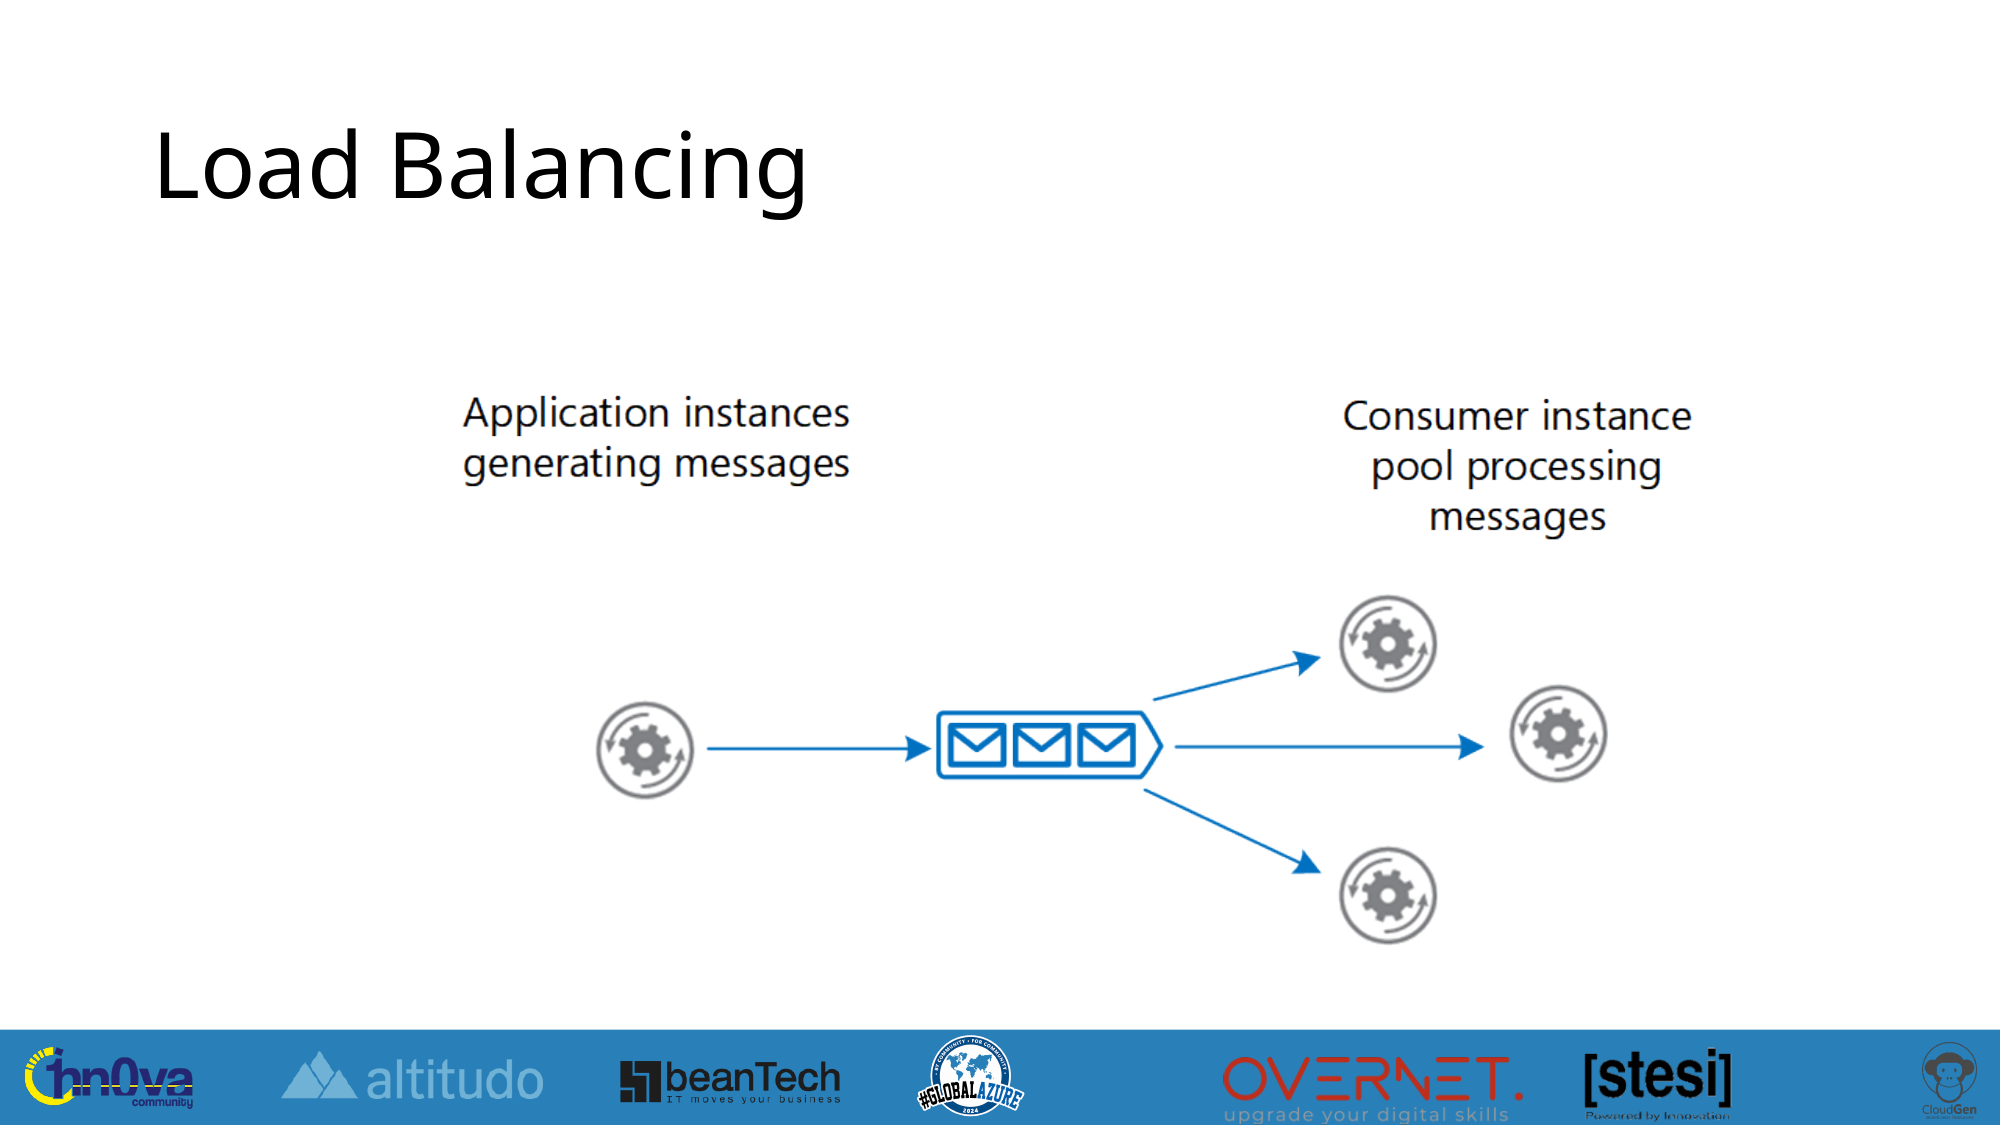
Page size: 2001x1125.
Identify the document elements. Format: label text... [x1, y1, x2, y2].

picture [1912, 1034, 1985, 1125]
picture [22, 1042, 199, 1114]
picture [905, 1030, 1028, 1125]
title Load Balancing [137, 59, 1863, 278]
picture [264, 277, 1896, 1125]
